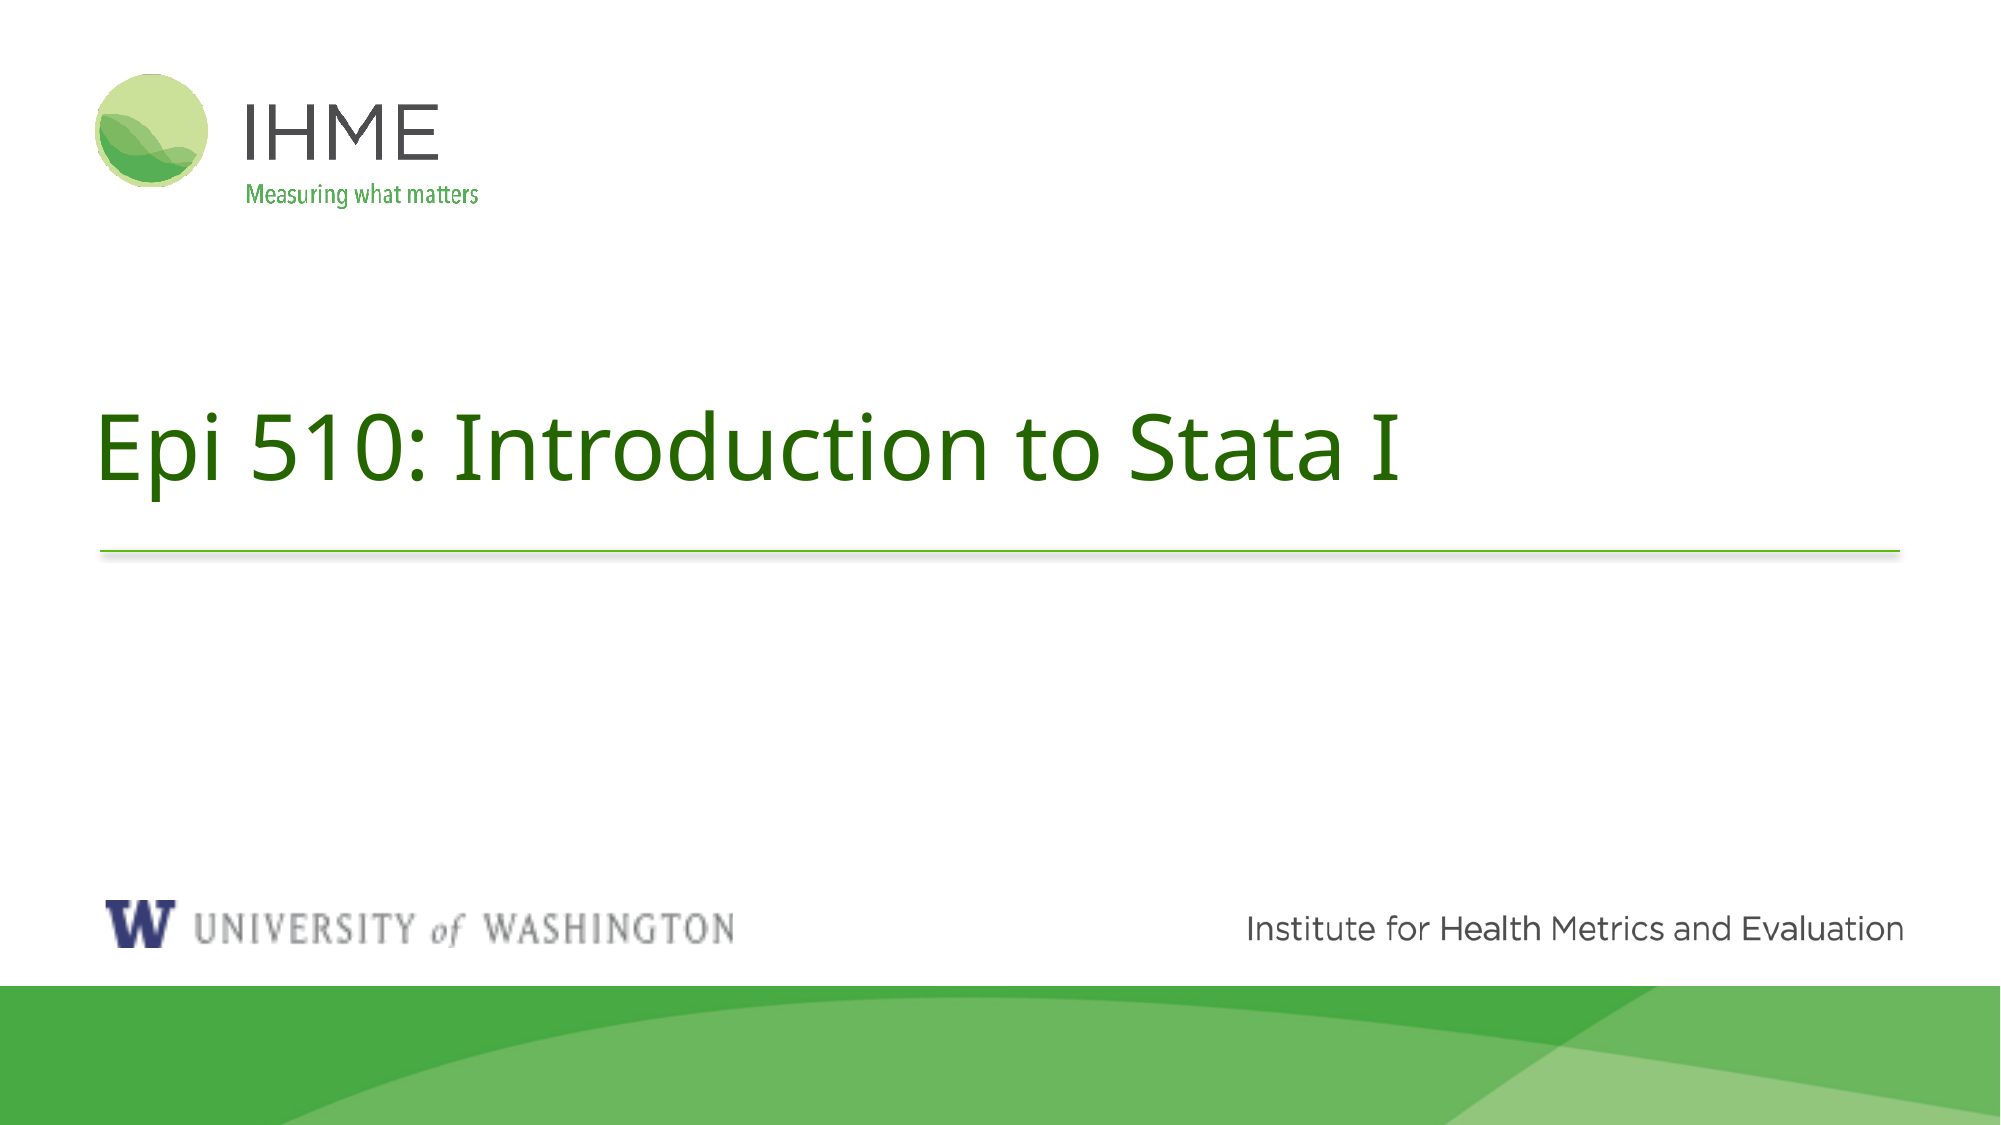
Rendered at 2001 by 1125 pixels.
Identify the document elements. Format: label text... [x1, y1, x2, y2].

picture [0, 986, 2001, 1125]
title Epi 510: Introduction to Stata I [78, 380, 1779, 507]
picture [1237, 905, 1911, 948]
picture [78, 34, 504, 247]
